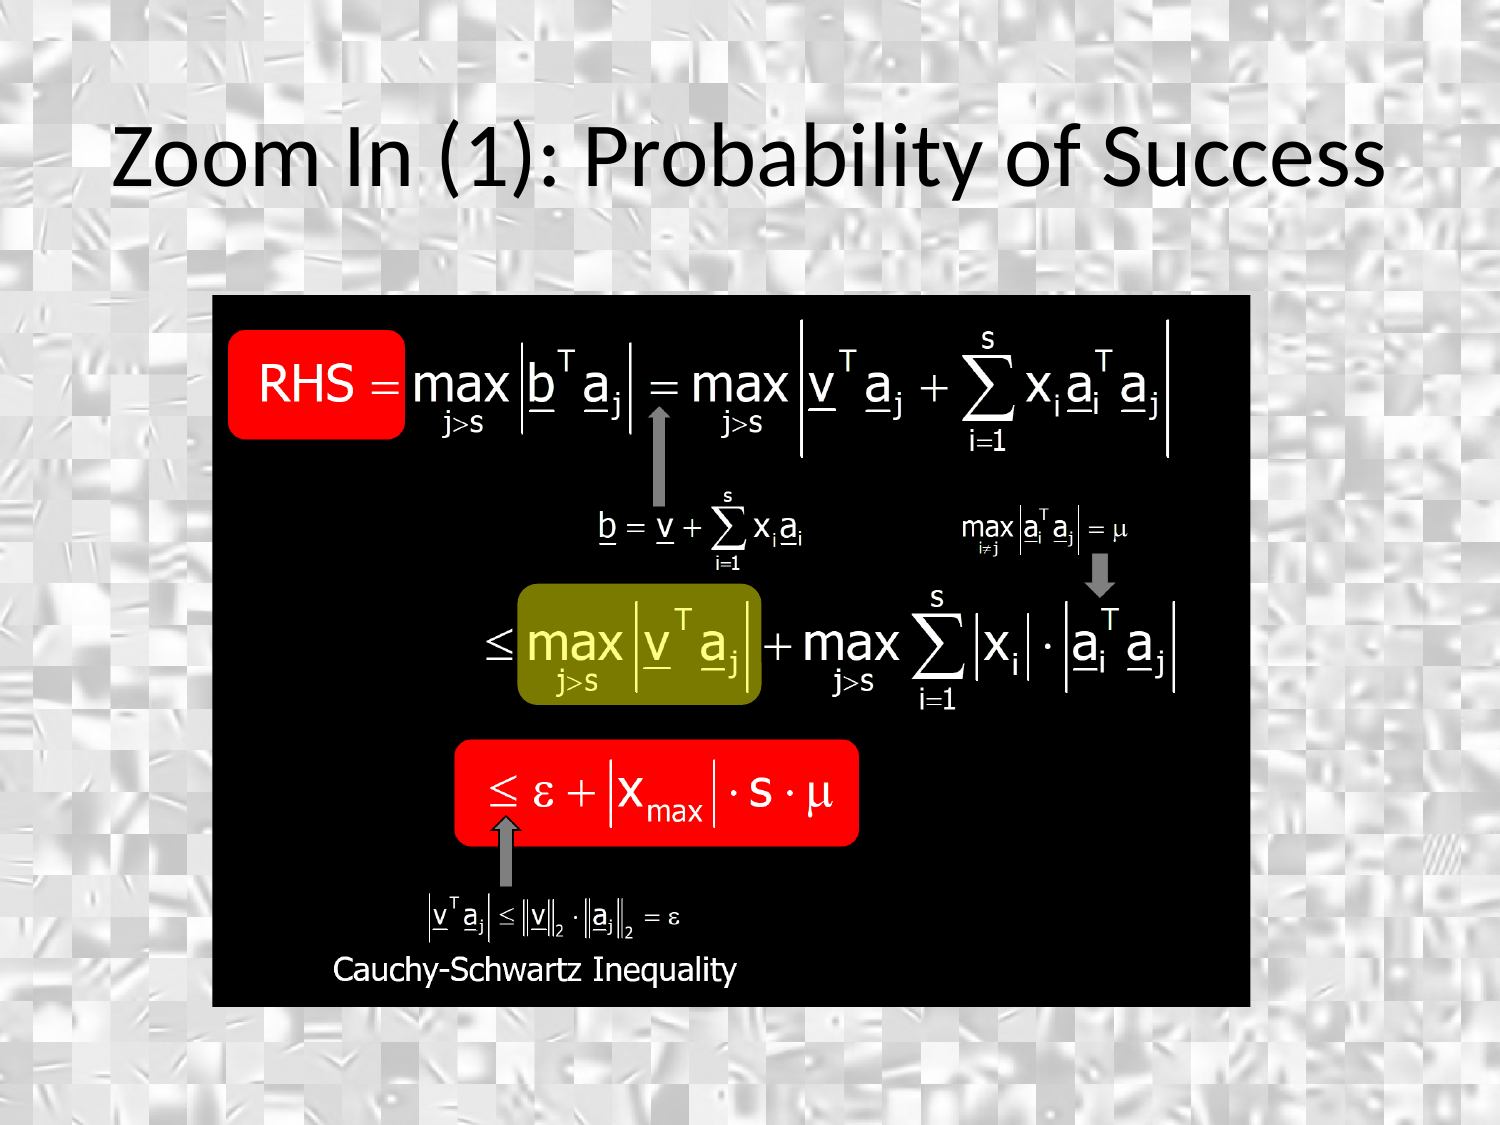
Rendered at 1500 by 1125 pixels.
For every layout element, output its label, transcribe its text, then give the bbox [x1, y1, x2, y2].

picture [212, 295, 1251, 1007]
text_box Zoom In (1): Probability of Success [74, 56, 1425, 244]
text_box [0, 0, 1500, 1125]
